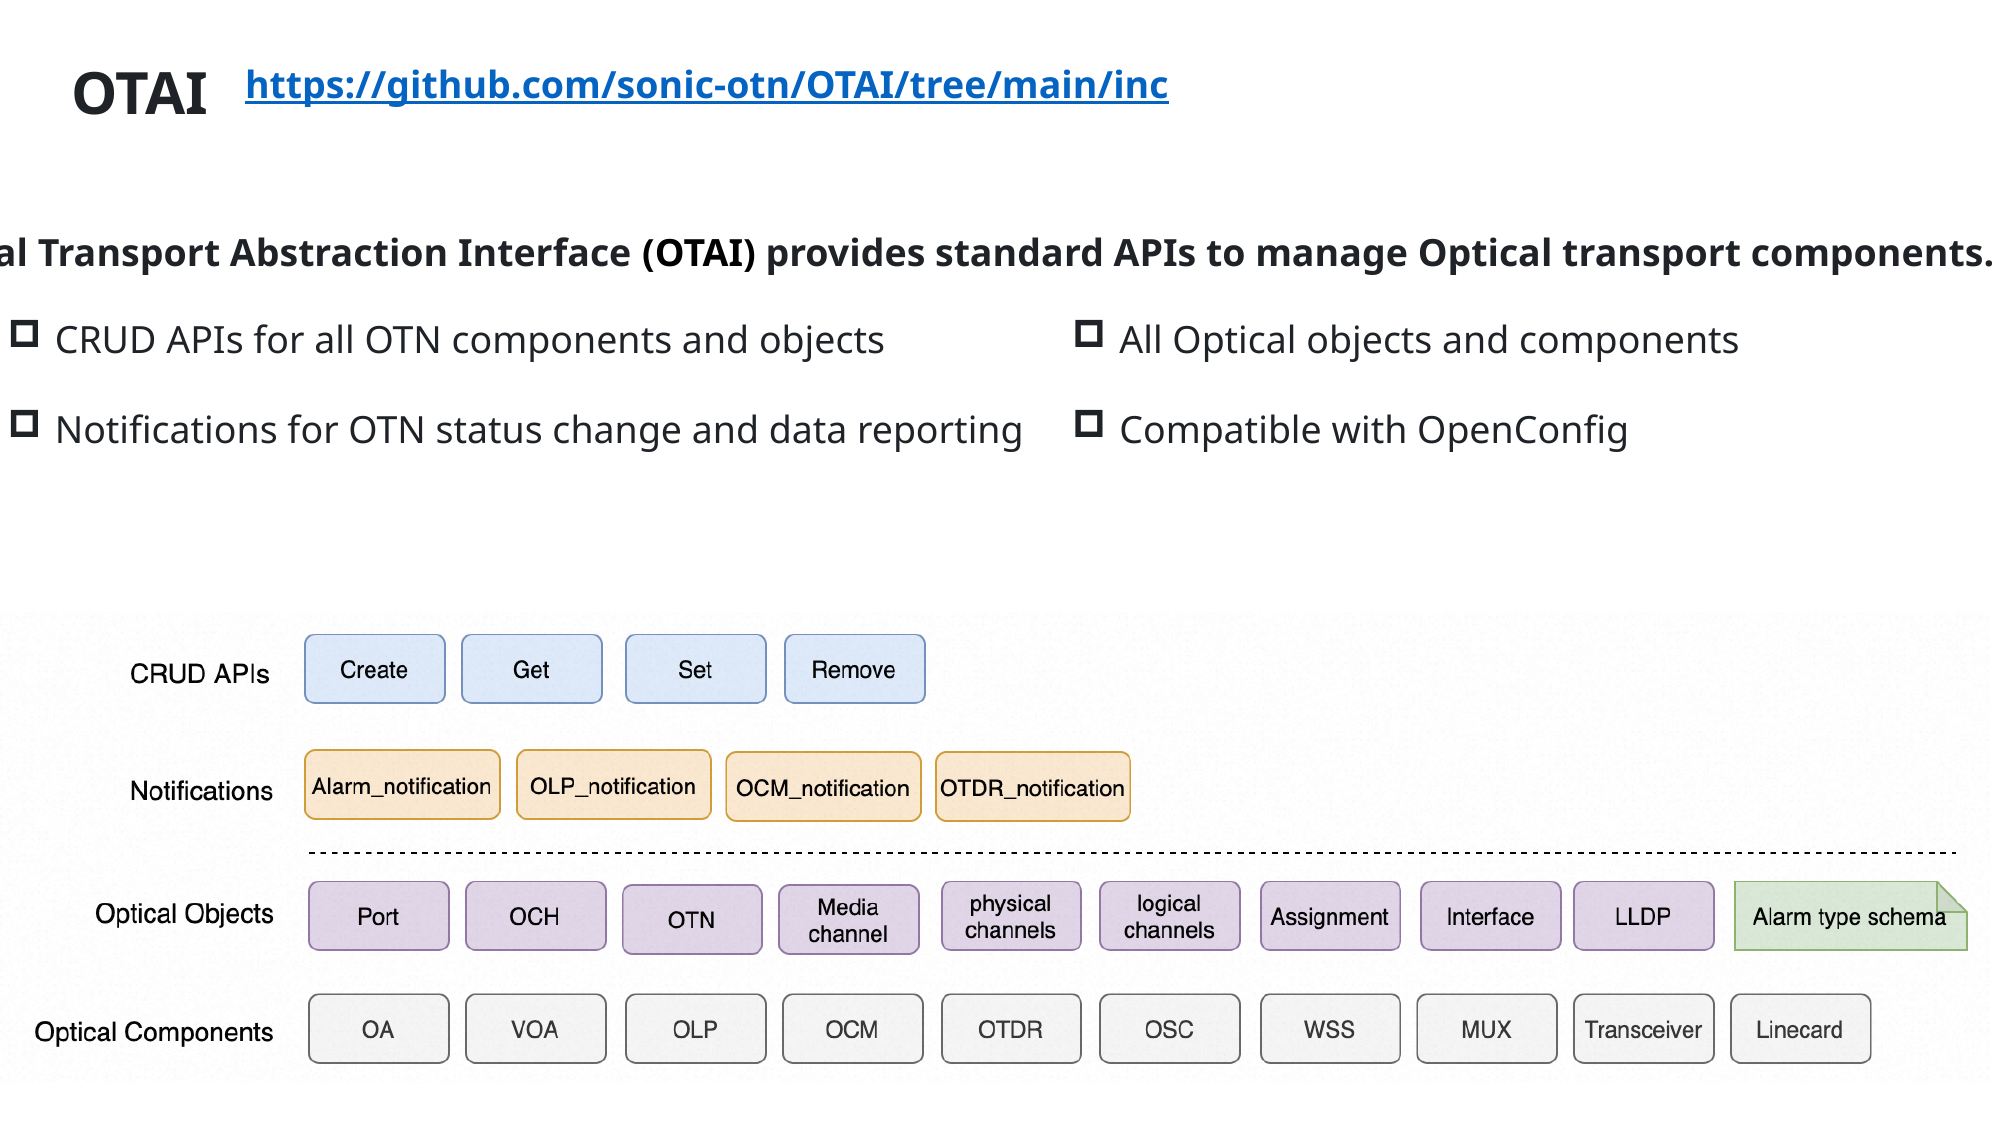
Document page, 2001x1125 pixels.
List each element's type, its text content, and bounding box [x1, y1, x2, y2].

text_box CRUD APIs for all OTN components and objects Notifications for OTN status change and data reporting [0, 308, 1040, 503]
text_box https://github.com/sonic-otn/OTAI/tree/main/inc [230, 53, 1184, 120]
text_box Optical Transport Abstraction Interface (OTAI) provides standard APIs to manage Optical transport components. [0, 221, 2000, 326]
text_box All Optical objects and components Compatible with OpenConfig [1057, 308, 2000, 458]
picture [0, 612, 1990, 1083]
text_box OTAI [56, 49, 224, 134]
